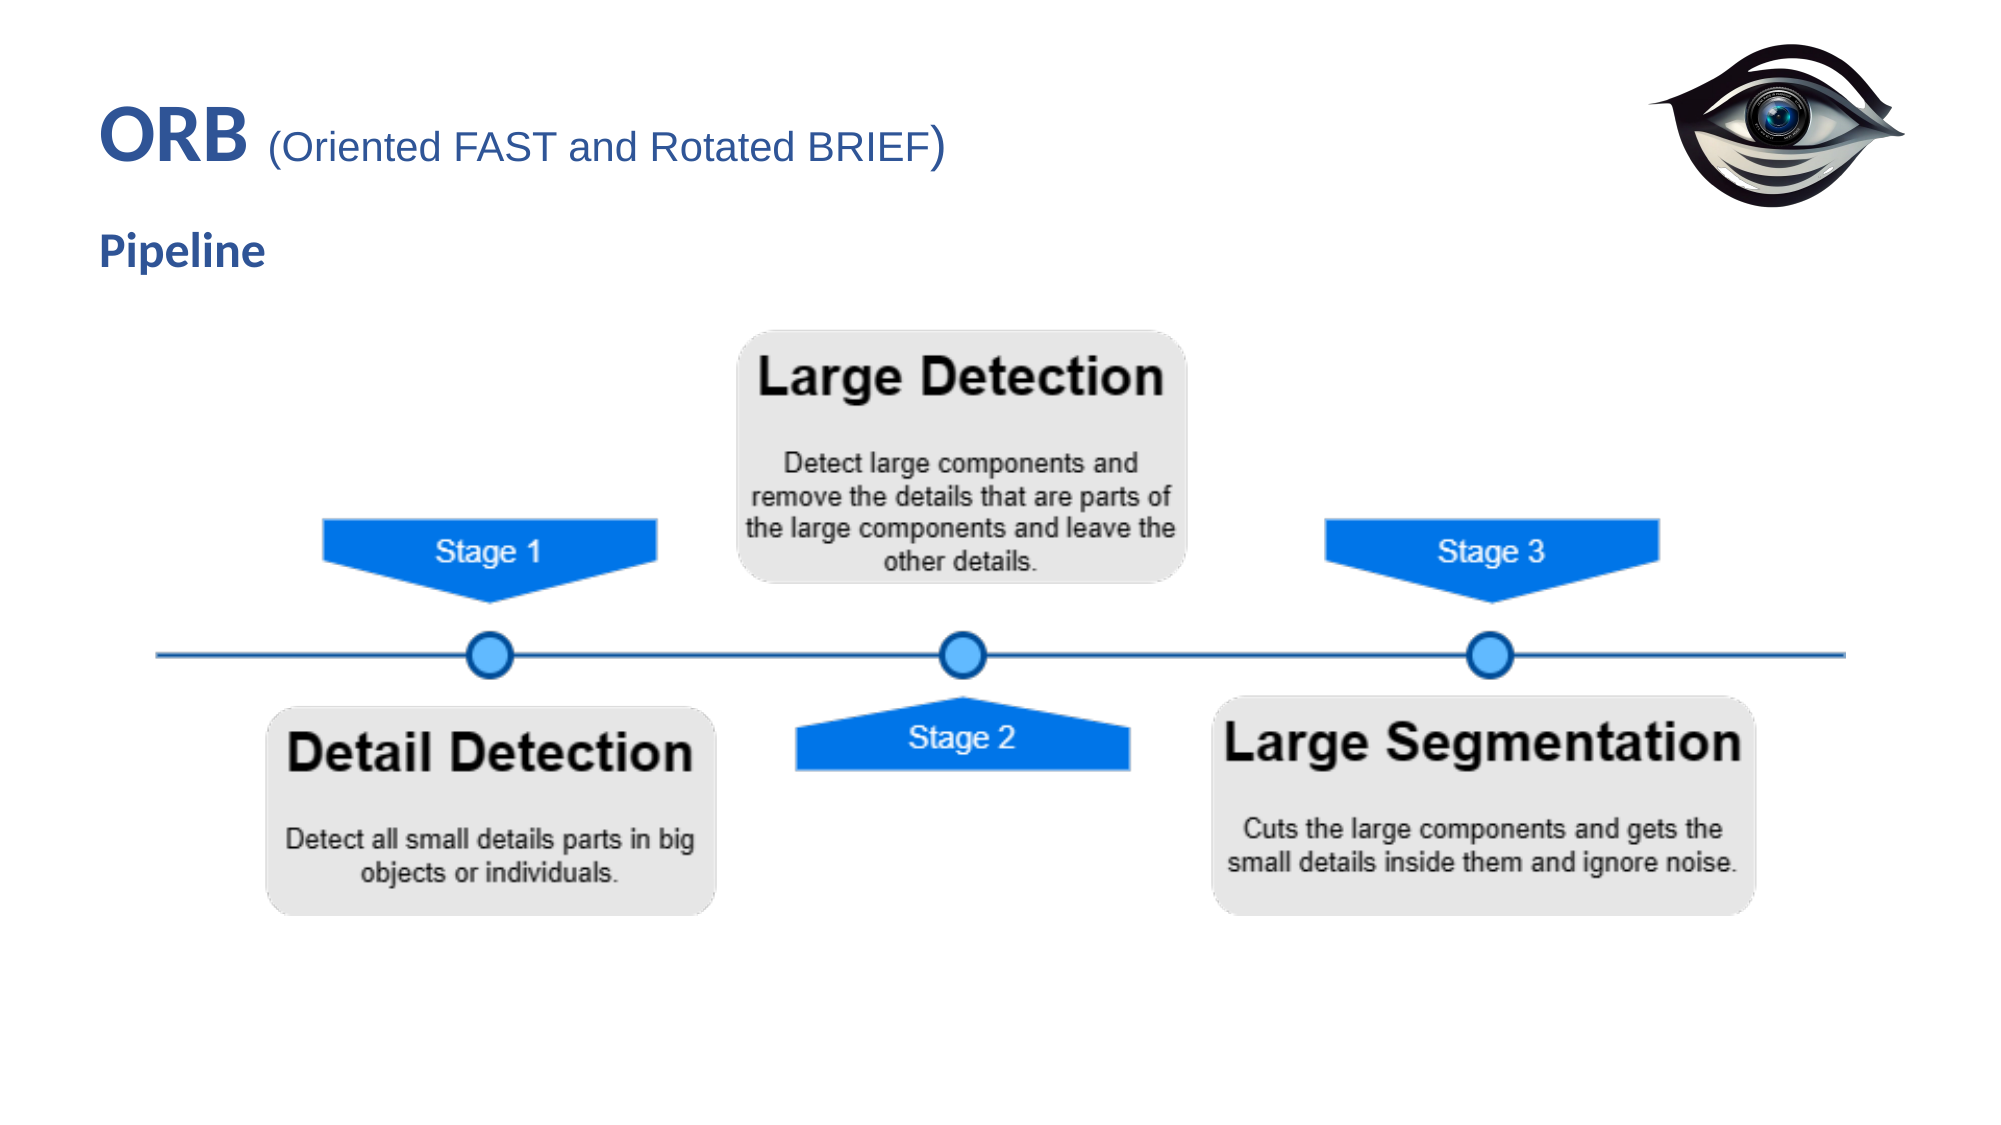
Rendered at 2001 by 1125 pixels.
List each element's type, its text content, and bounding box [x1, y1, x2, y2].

text_box Pipeline [84, 150, 311, 286]
text_box ORB (Oriented FAST and Rotated BRIEF) [84, 71, 1105, 186]
picture [153, 310, 1847, 916]
picture [1648, 40, 1906, 219]
